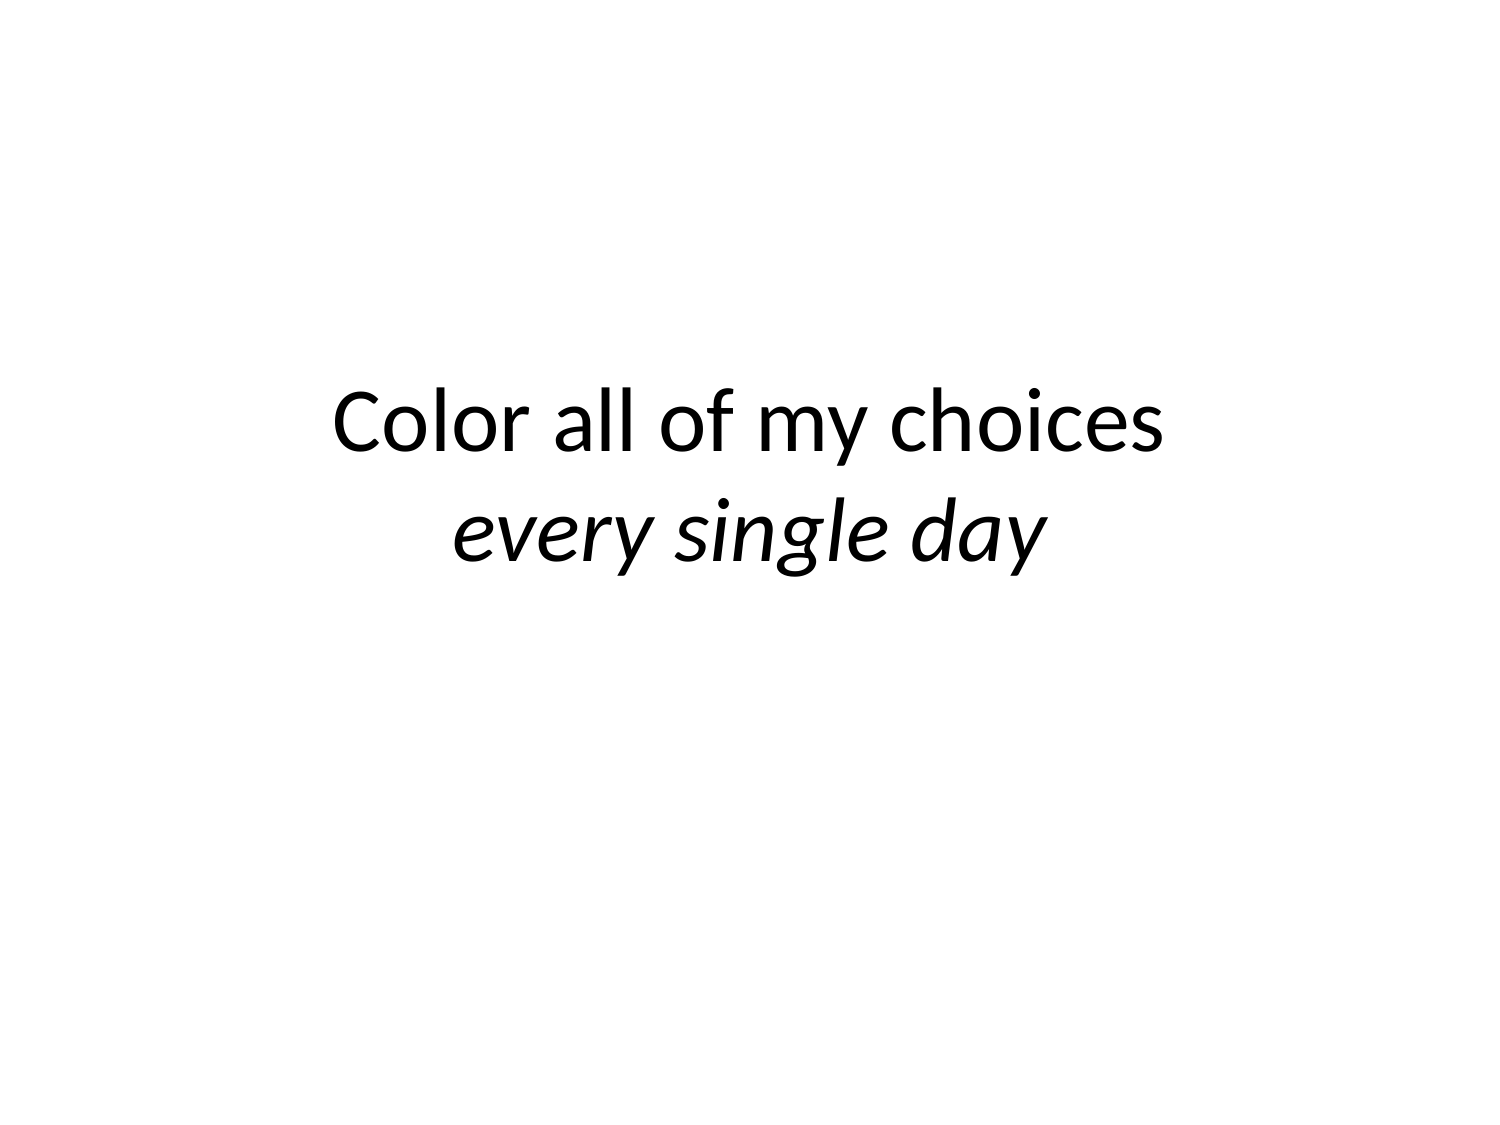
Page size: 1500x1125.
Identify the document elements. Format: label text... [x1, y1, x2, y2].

title Color all of my choices every single day [112, 349, 1388, 591]
